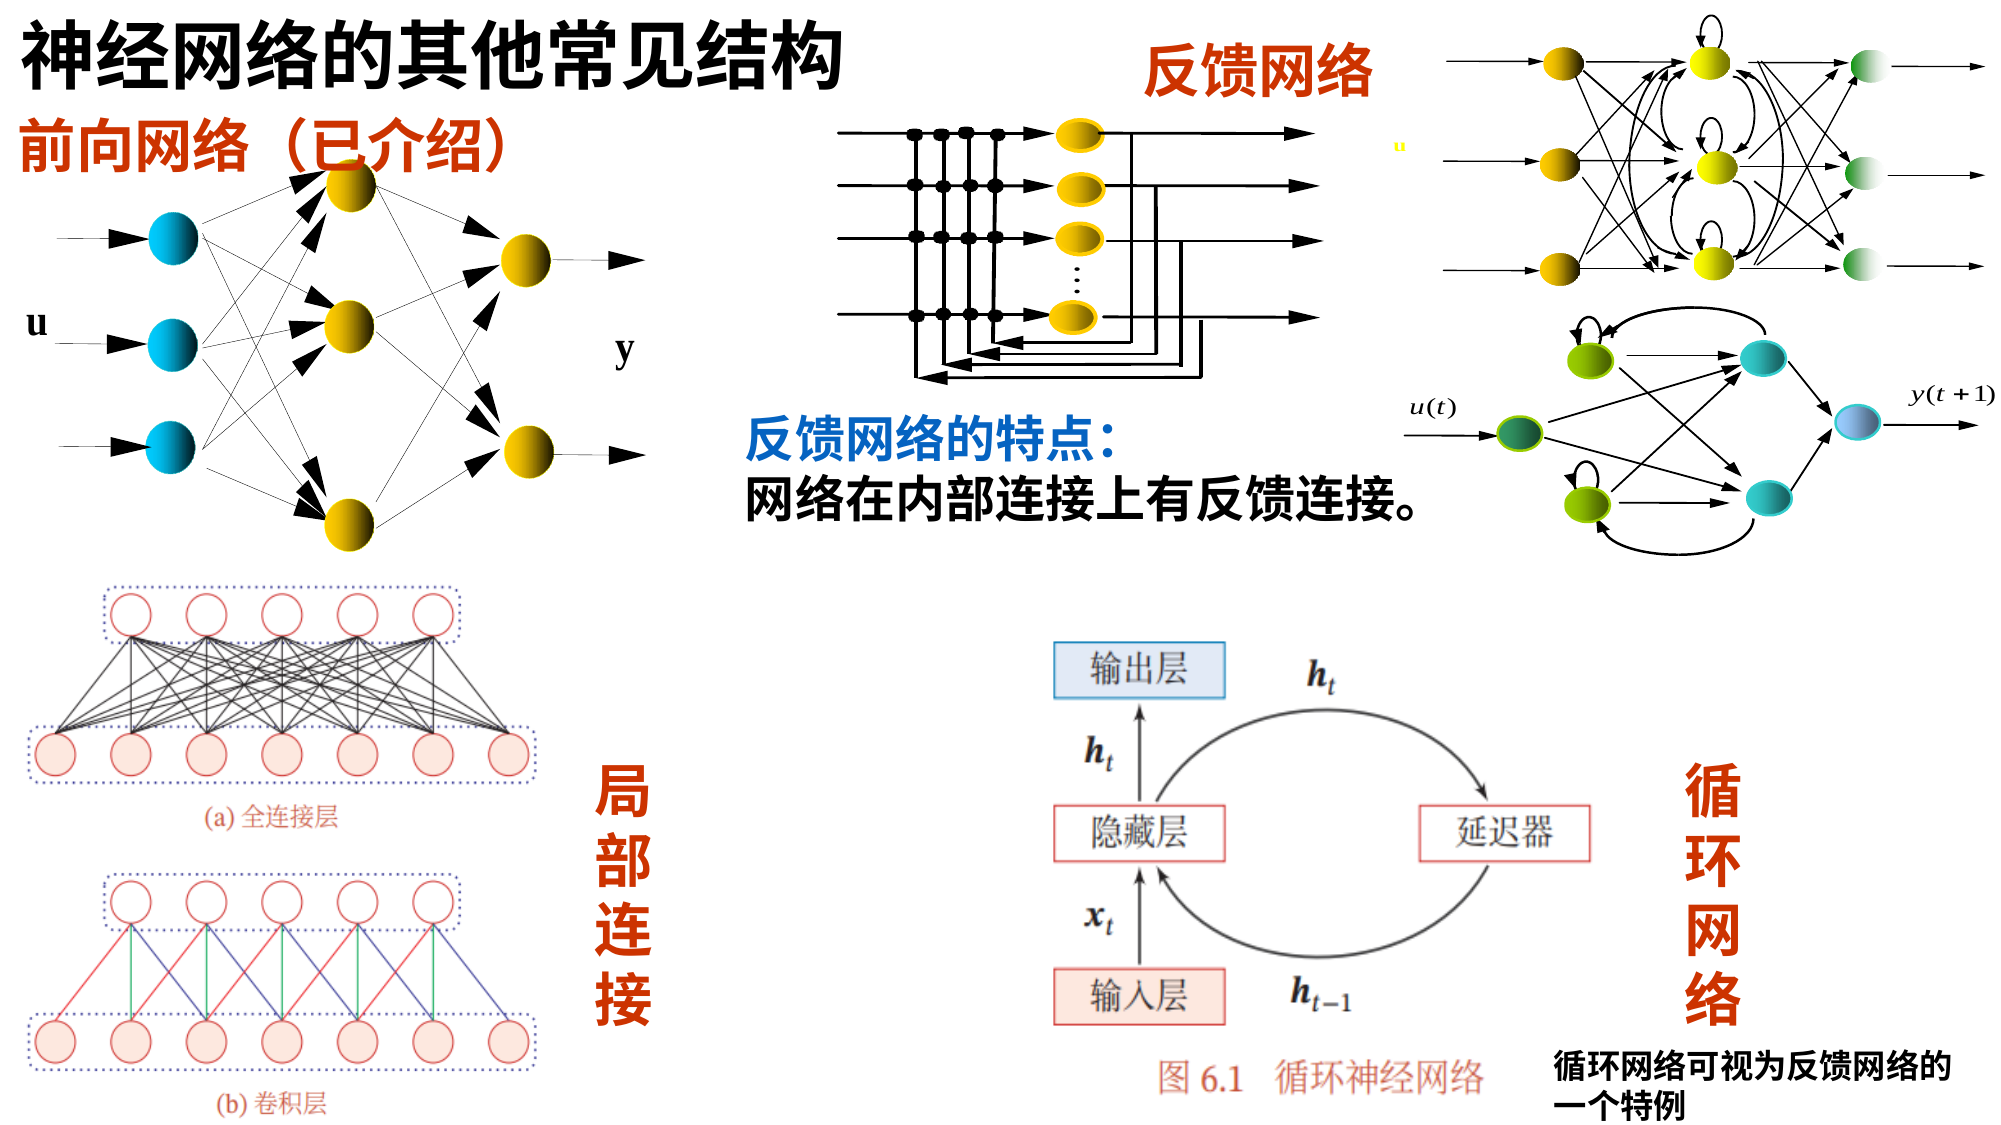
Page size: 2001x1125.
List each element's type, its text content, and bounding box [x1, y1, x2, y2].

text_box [730, 14, 2000, 556]
text_box 前向网络（已介绍） [3, 101, 558, 157]
picture [0, 157, 662, 556]
text_box 循环网络可视为反馈网络的一个特例 [1539, 1037, 1983, 1125]
text_box 循 环 网 络 [1669, 746, 1758, 1037]
text_box 神经网络的其他常见结构 [5, 1, 861, 106]
text_box 局 部 连 接 [602, 746, 669, 1041]
picture [0, 569, 602, 1125]
picture [1026, 624, 1625, 1106]
